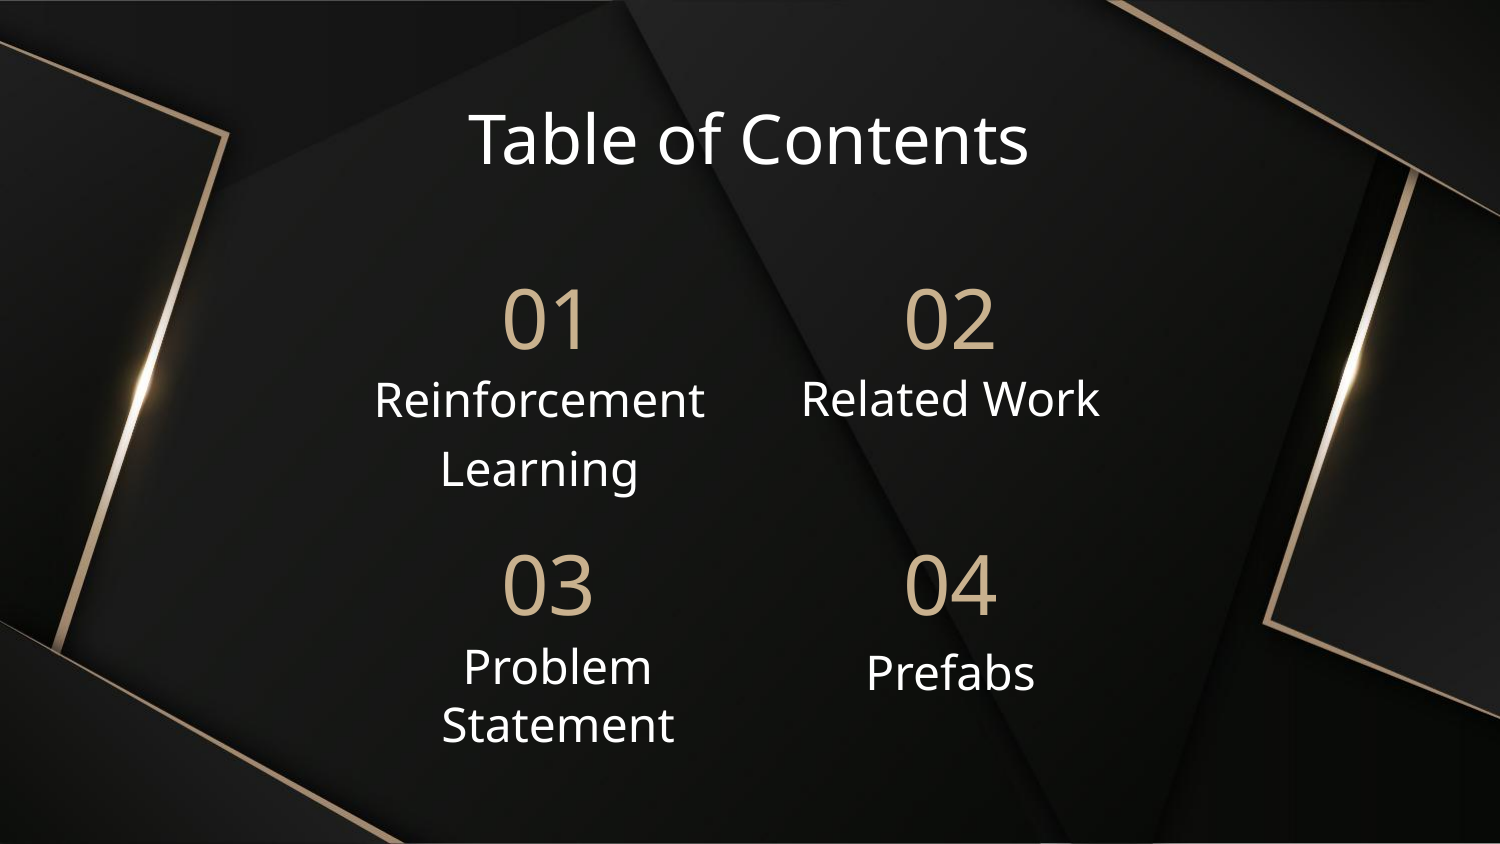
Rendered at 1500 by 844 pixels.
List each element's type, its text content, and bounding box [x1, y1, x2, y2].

subtitle Related Work [777, 367, 1125, 427]
title Table of Contents [114, 80, 1386, 189]
picture [0, 0, 1500, 844]
title 02 [814, 269, 1088, 381]
subtitle Reinforcement Learning [356, 375, 723, 478]
subtitle Prefabs [777, 641, 1125, 701]
title 01 [412, 269, 686, 381]
title 04 [814, 542, 1088, 648]
title 03 [412, 542, 686, 648]
subtitle Problem Statement [384, 665, 732, 725]
